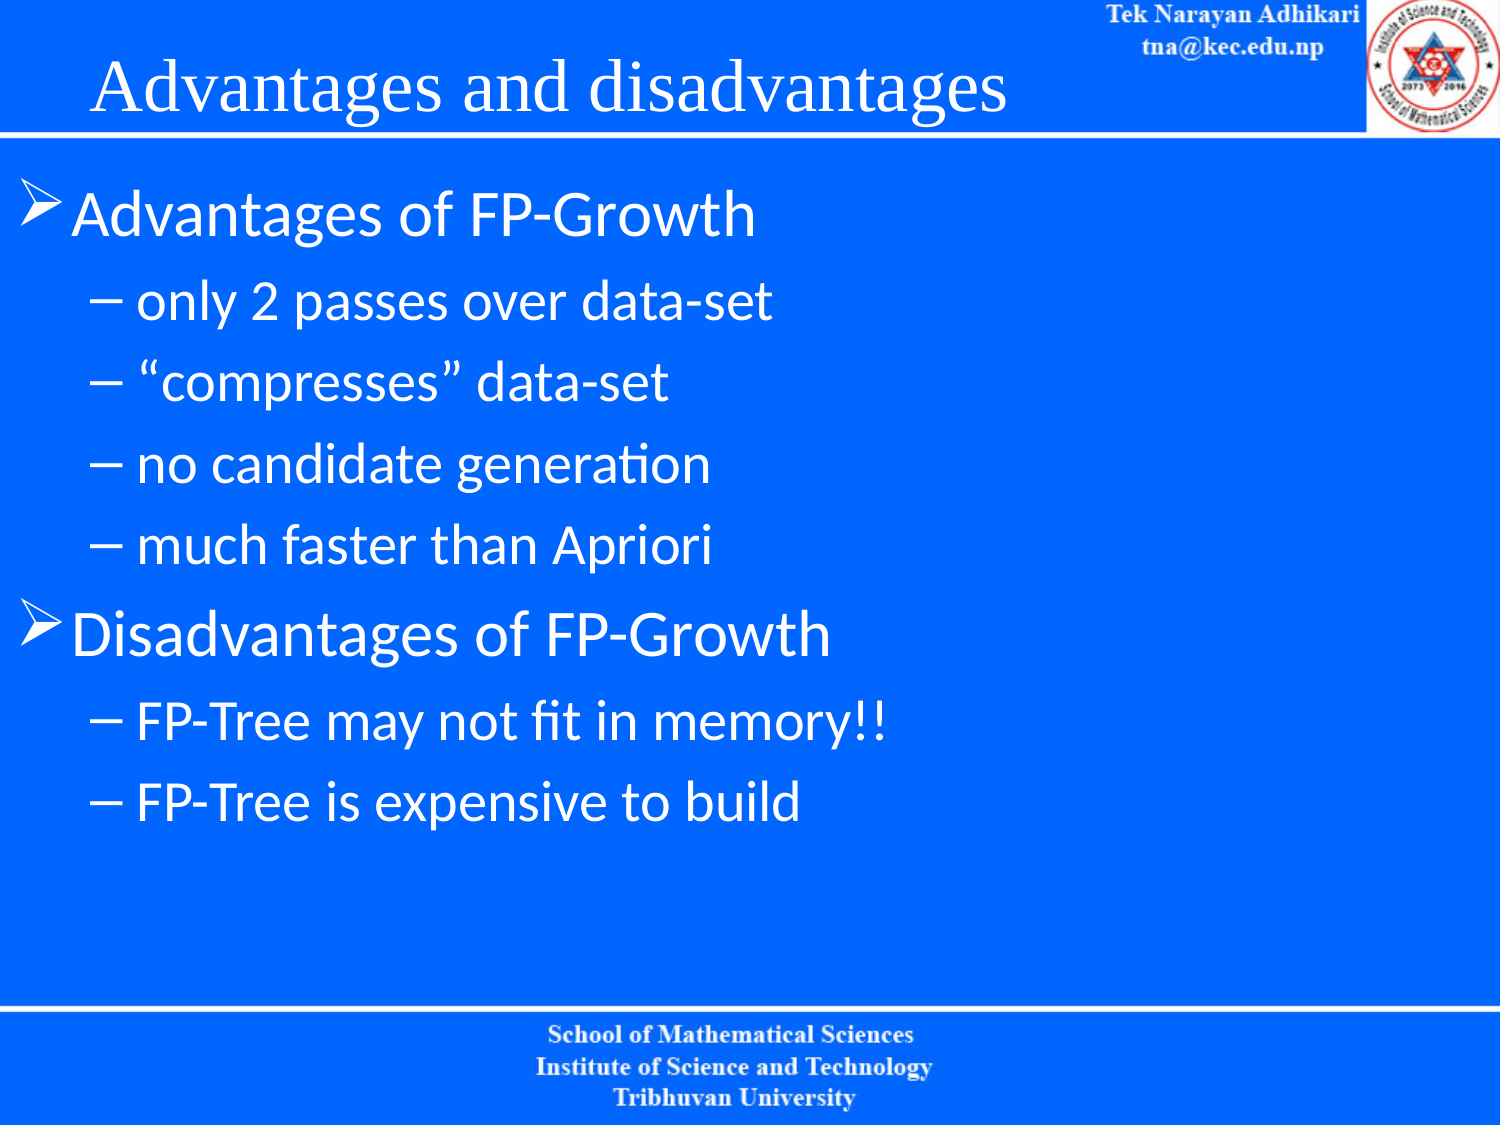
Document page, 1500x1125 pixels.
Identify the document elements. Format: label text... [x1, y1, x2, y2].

title Advantages and disadvantages [0, 12, 1100, 150]
picture [0, 0, 1500, 162]
picture [0, 1000, 1500, 1125]
list Advantages of FP-Growth only 2 passes over data-set “compresses” data-set no candidate generation much faster than Apriori Disadvantages of FP-Growth FP-Tree may not fit in memory!! FP-Tree is expensive to build [0, 162, 1500, 1000]
